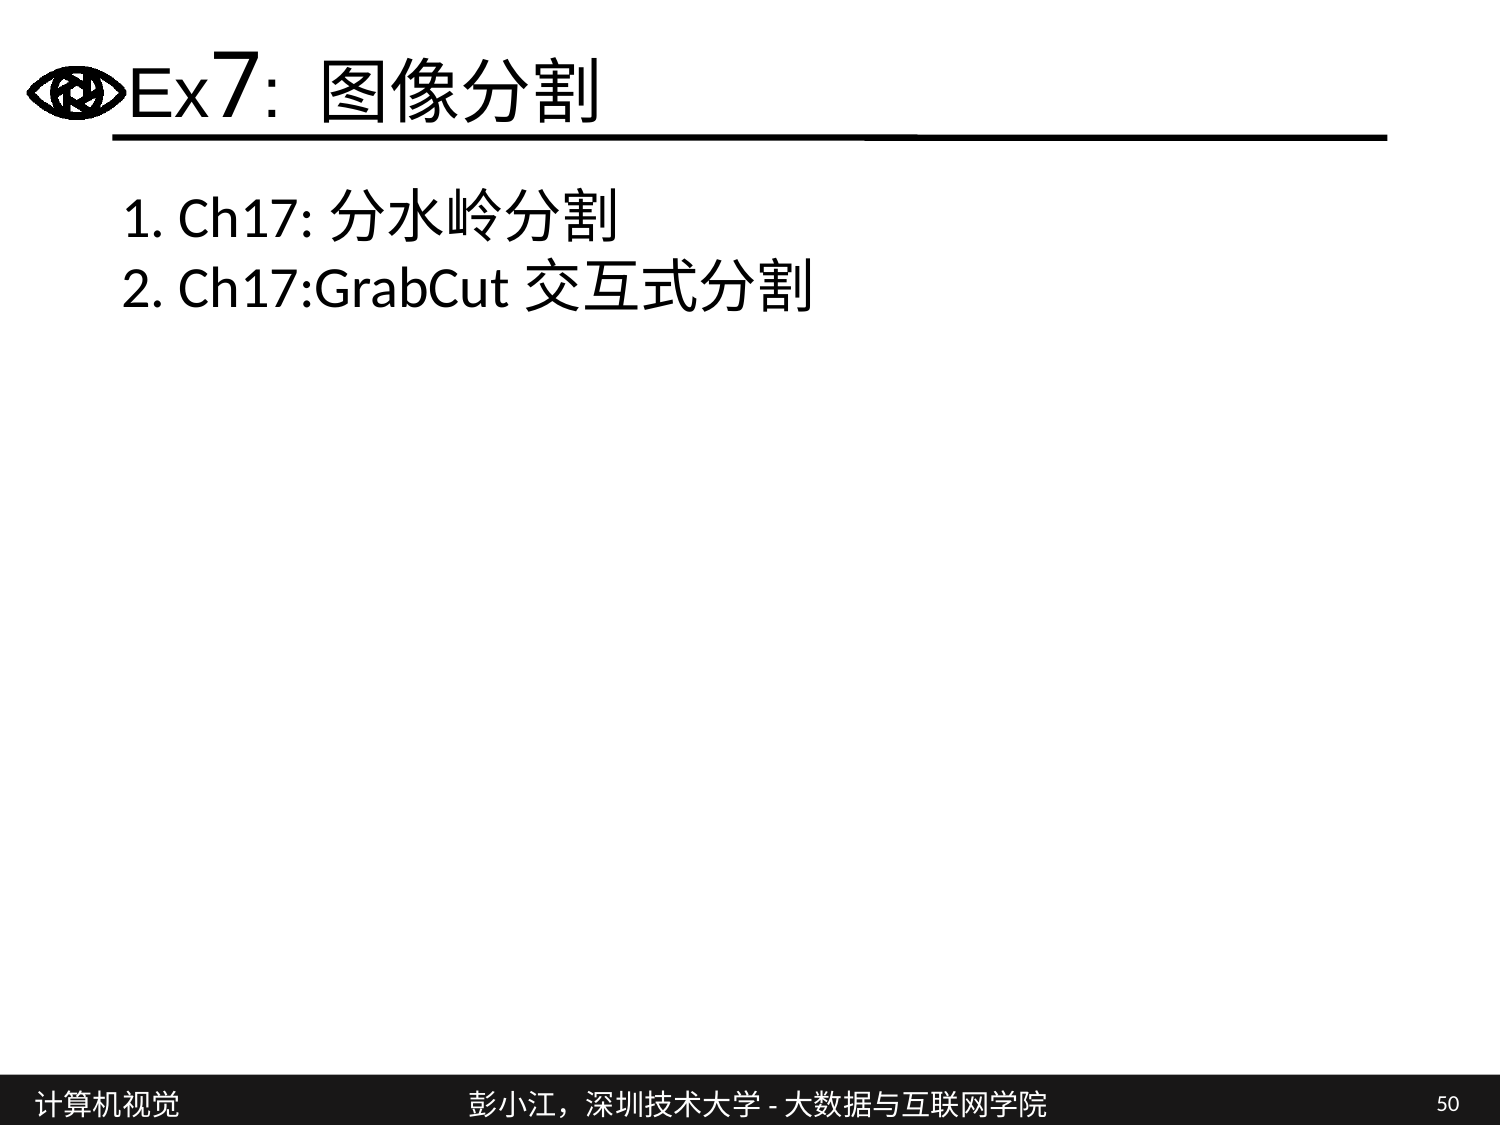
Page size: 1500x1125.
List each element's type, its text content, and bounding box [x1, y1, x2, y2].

title Ex7: 图像分割 [112, 12, 1388, 137]
text_box 1. Ch17:分水岭分割 2. Ch17:GrabCut交互式分割 [106, 171, 830, 327]
title Ex7: 图像分割 [112, 138, 1388, 150]
